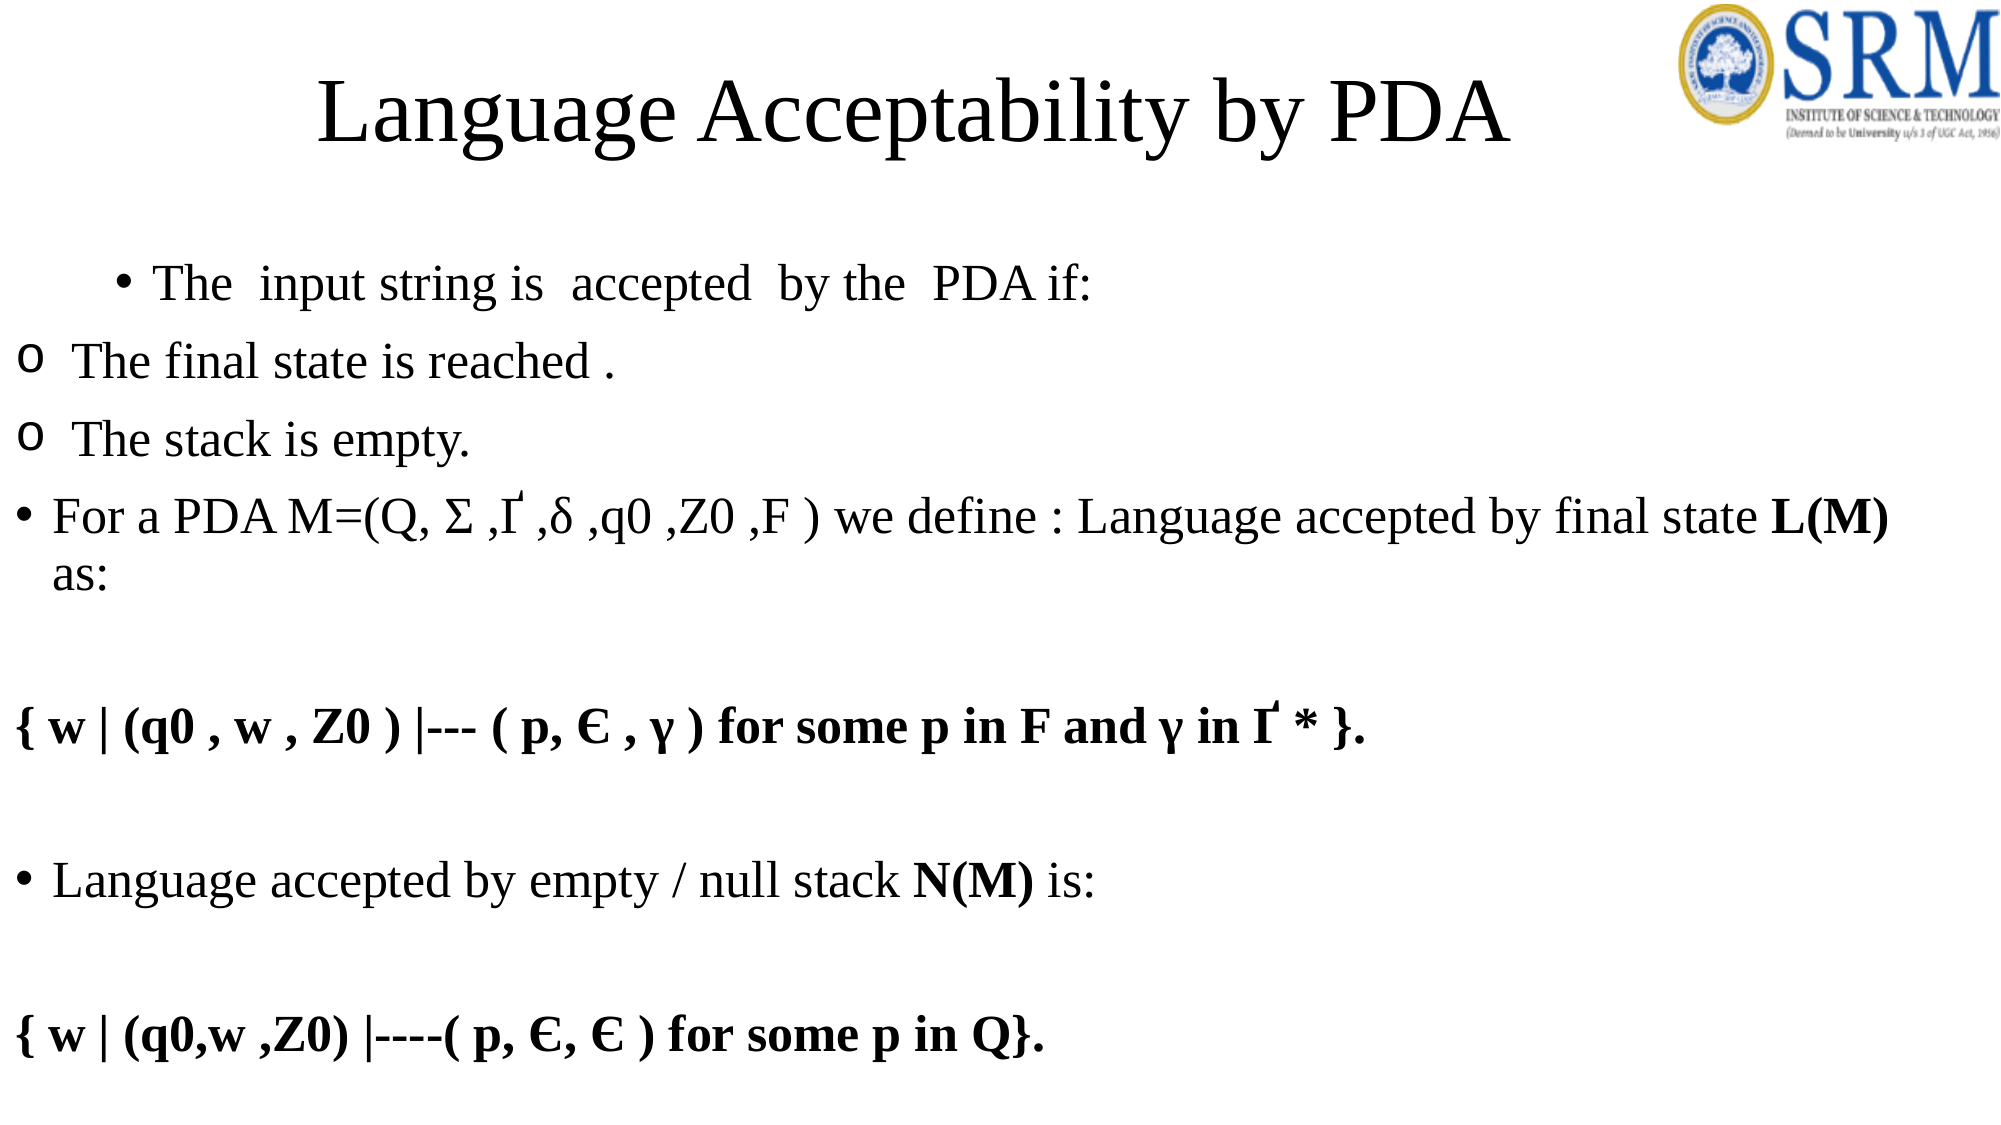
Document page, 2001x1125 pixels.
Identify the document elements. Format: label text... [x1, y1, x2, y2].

text_box The input string is accepted by the PDA if: The final state is reached . The stack is empty. For a PDA M=(Q, Σ ,Ґ ,δ ,q0 ,Z0 ,F ) we define : Language accepted by final state L(M) as: { w | (q0 , w , Z0 ) |--- ( p, Є , γ ) for some p in F and γ in Ґ * }. Language accepted by empty / null stack N(M) is: { w | (q0,w ,Z0) |----( p, Є, Є ) for some p in Q}. [0, 247, 1961, 1125]
title Language Acceptability by PDA [52, 19, 1778, 204]
text_box [1678, 4, 2000, 142]
